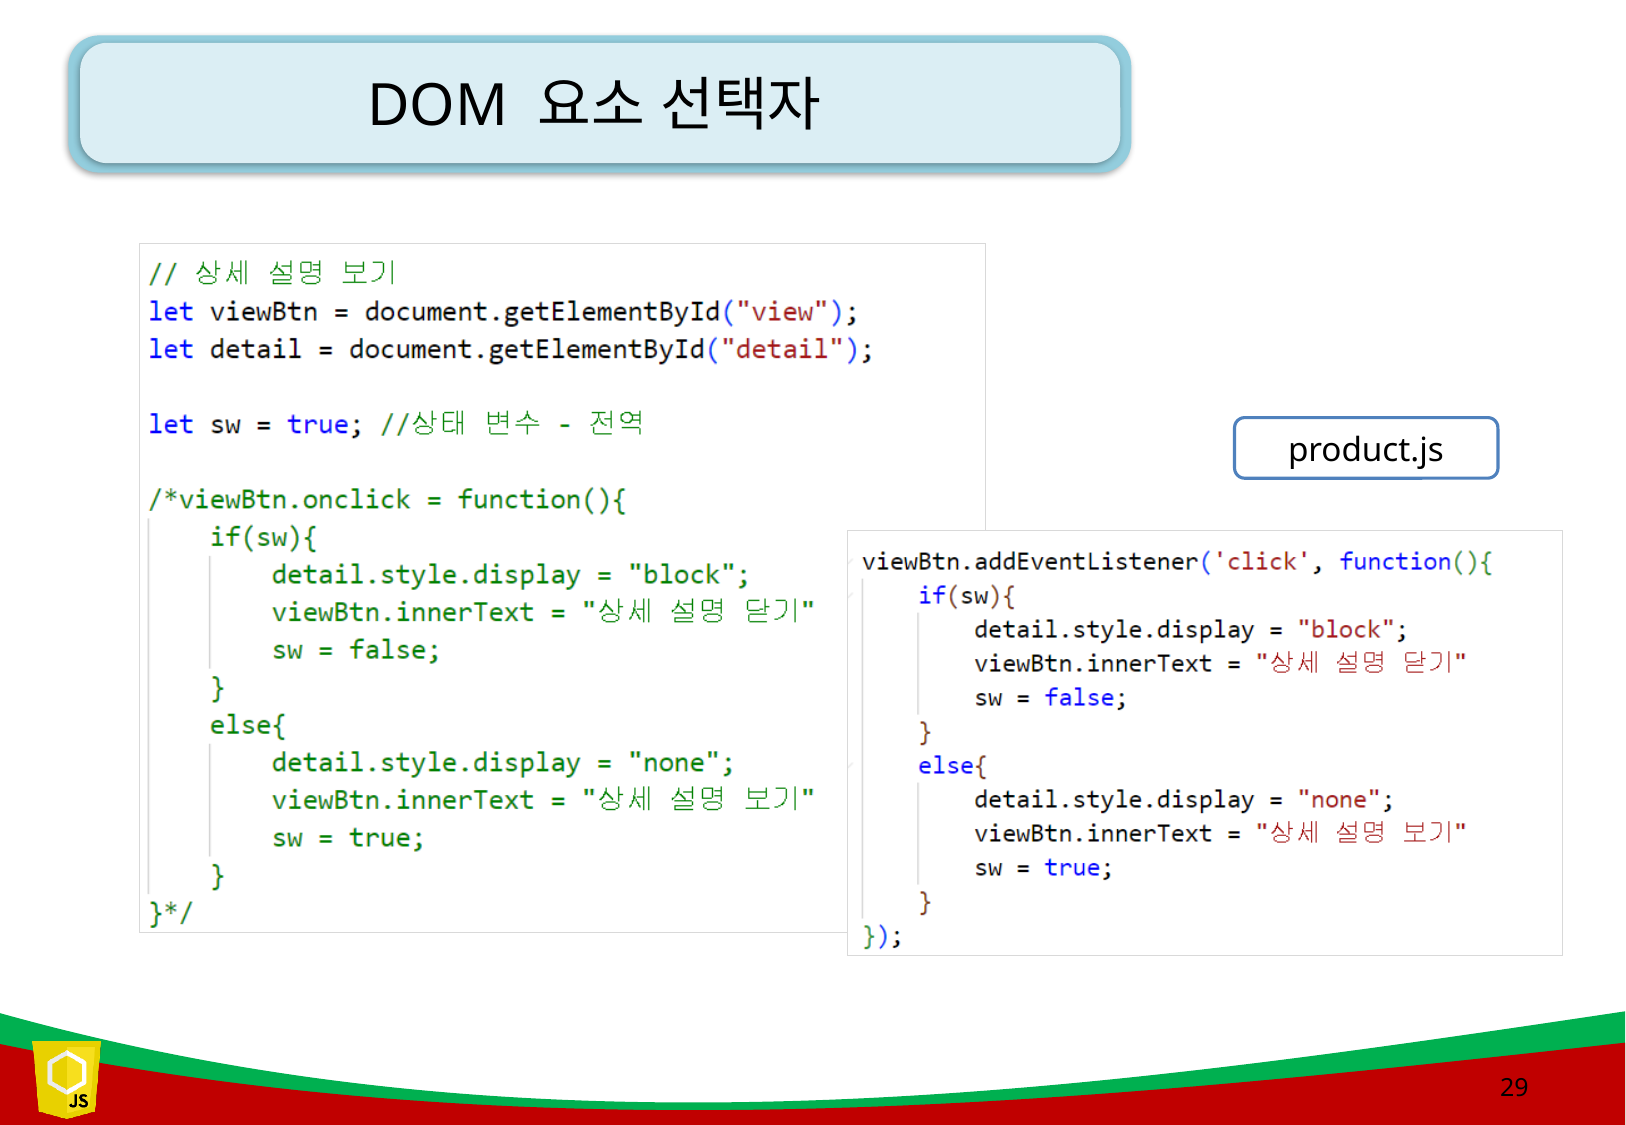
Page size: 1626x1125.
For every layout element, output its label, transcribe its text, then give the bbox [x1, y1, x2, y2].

title DOM 요소 선택자 [68, 32, 1121, 173]
slide_number 29 [1452, 1058, 1544, 1119]
picture [32, 1041, 101, 1119]
picture [138, 243, 1563, 957]
text_box product.js [1232, 415, 1501, 481]
